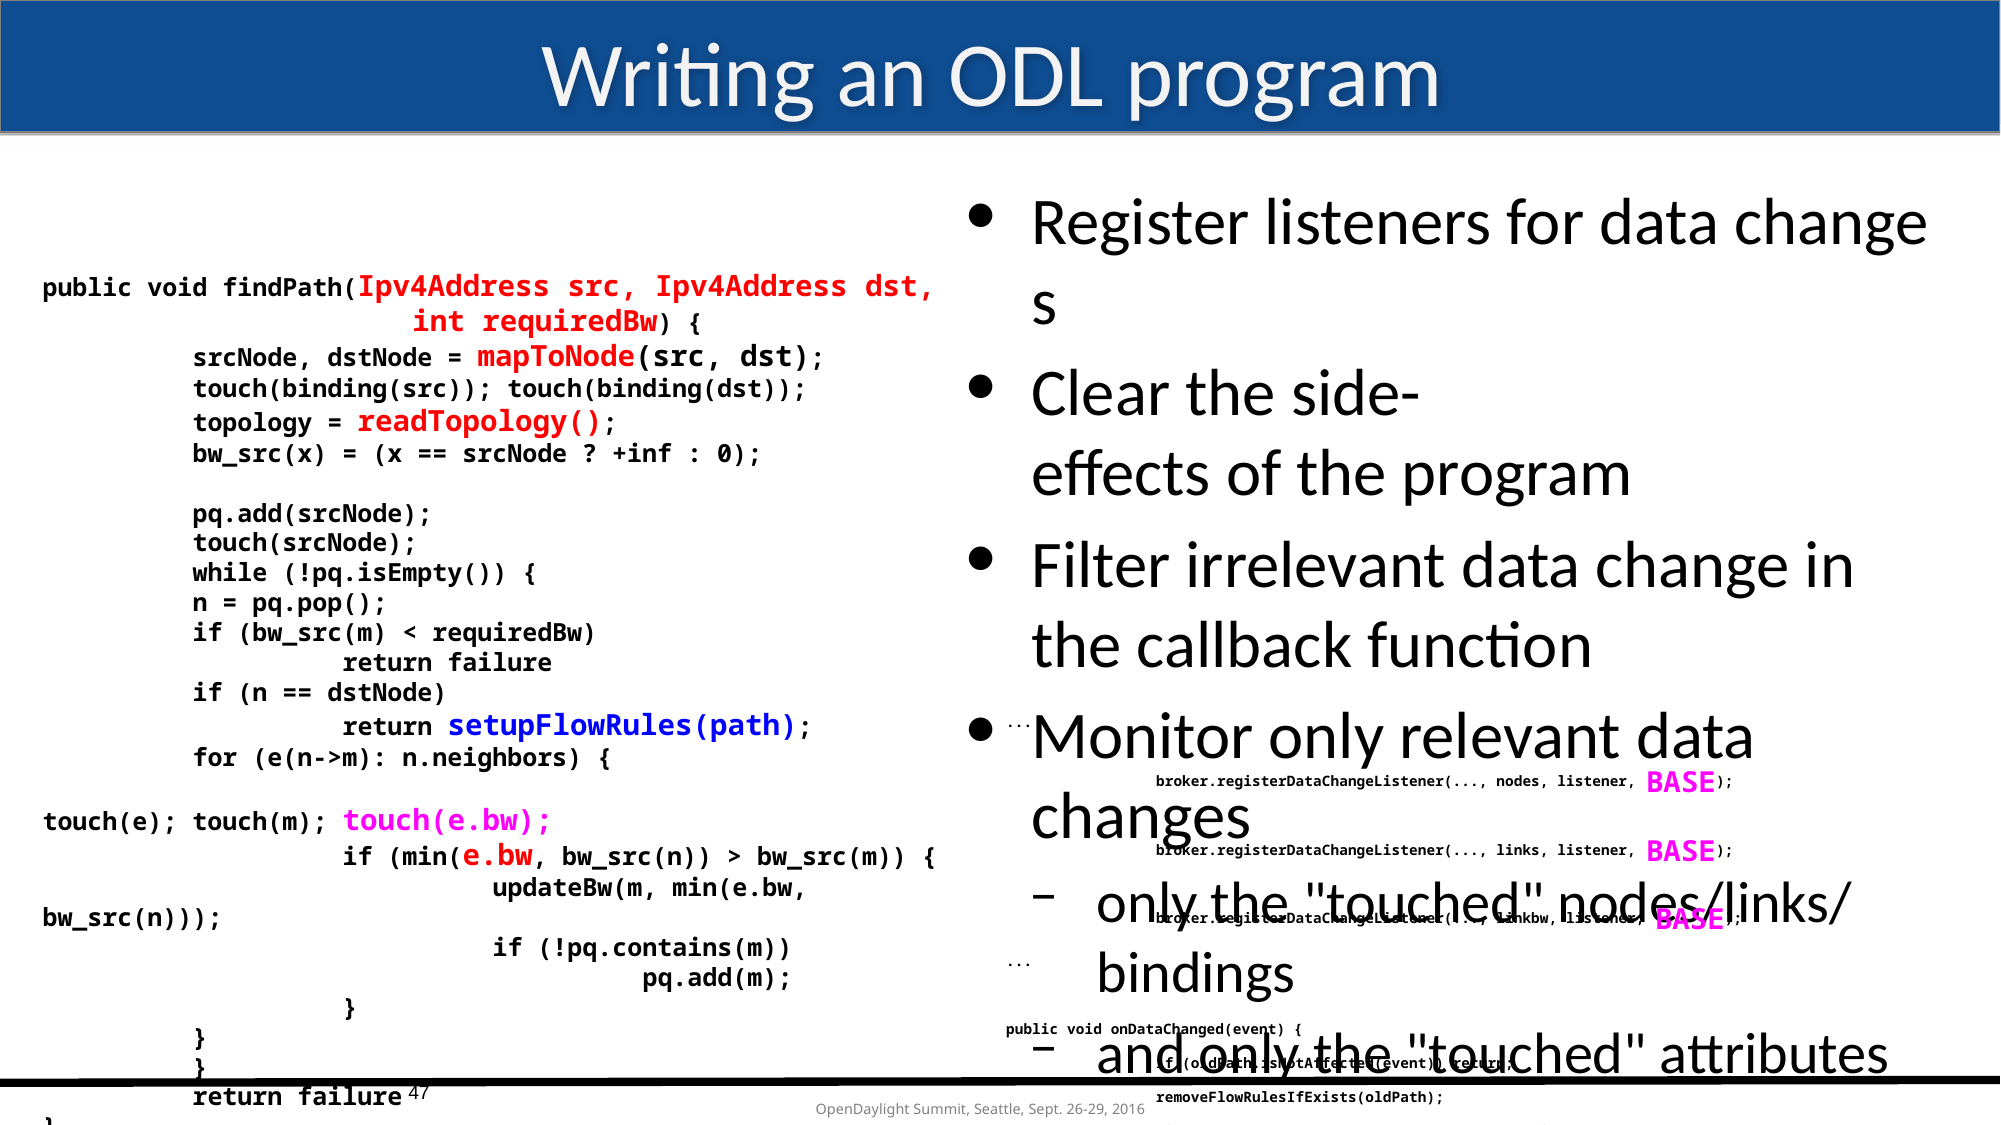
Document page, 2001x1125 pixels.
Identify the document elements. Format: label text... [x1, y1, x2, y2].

list Register listeners for data changes Clear the side-effects of the program Filter irrelevant data change in the callback function Monitor only relevant data changes only the "touched" nodes/links/bindings and only the "touched" attributes [941, 162, 1965, 603]
text_box ... broker.registerDataChangeListener(..., nodes, listener, BASE); broker.registerDataChangeListener(..., links, listener, BASE); broker.registerDataChangeListener(..., linkbw, listener, BASE); ... public void onDataChanged(event) { if (oldPath.isNotAffected(event)) return; removeFlowRulesIfExists(oldPath); findPath(currentSrc, currentDst, currentRequiredBw); // with current IP->AP mapping, current topology // and current link bandwidth } [991, 647, 2000, 1076]
title Writing an ODL program [55, 13, 1930, 127]
slide_number 47 [28, 1050, 445, 1100]
list public void findPath(Ipv4Address src, Ipv4Address dst, int requiredBw) { srcNode, dstNode = mapToNode(src, dst); touch(binding(src)); touch(binding(dst)); topology = readTopology(); bw_src(x) = (x == srcNode ? +inf : 0); pq.add(srcNode); touch(srcNode); while (!pq.isEmpty()) { n = pq.pop(); if (bw_src(m) < requiredBw) return failure if (n == dstNode) return setupFlowRules(path); for (e(n->m): n.neighbors) { touch(e); touch(m); touch(e.bw); if (min(e.bw, bw_src(n)) > bw_src(m)) { updateBw(m, min(e.bw, bw_src(n))); if (!pq.contains(m)) pq.add(m); } } } return failure } [27, 162, 980, 1038]
picture [0, 133, 2001, 1125]
